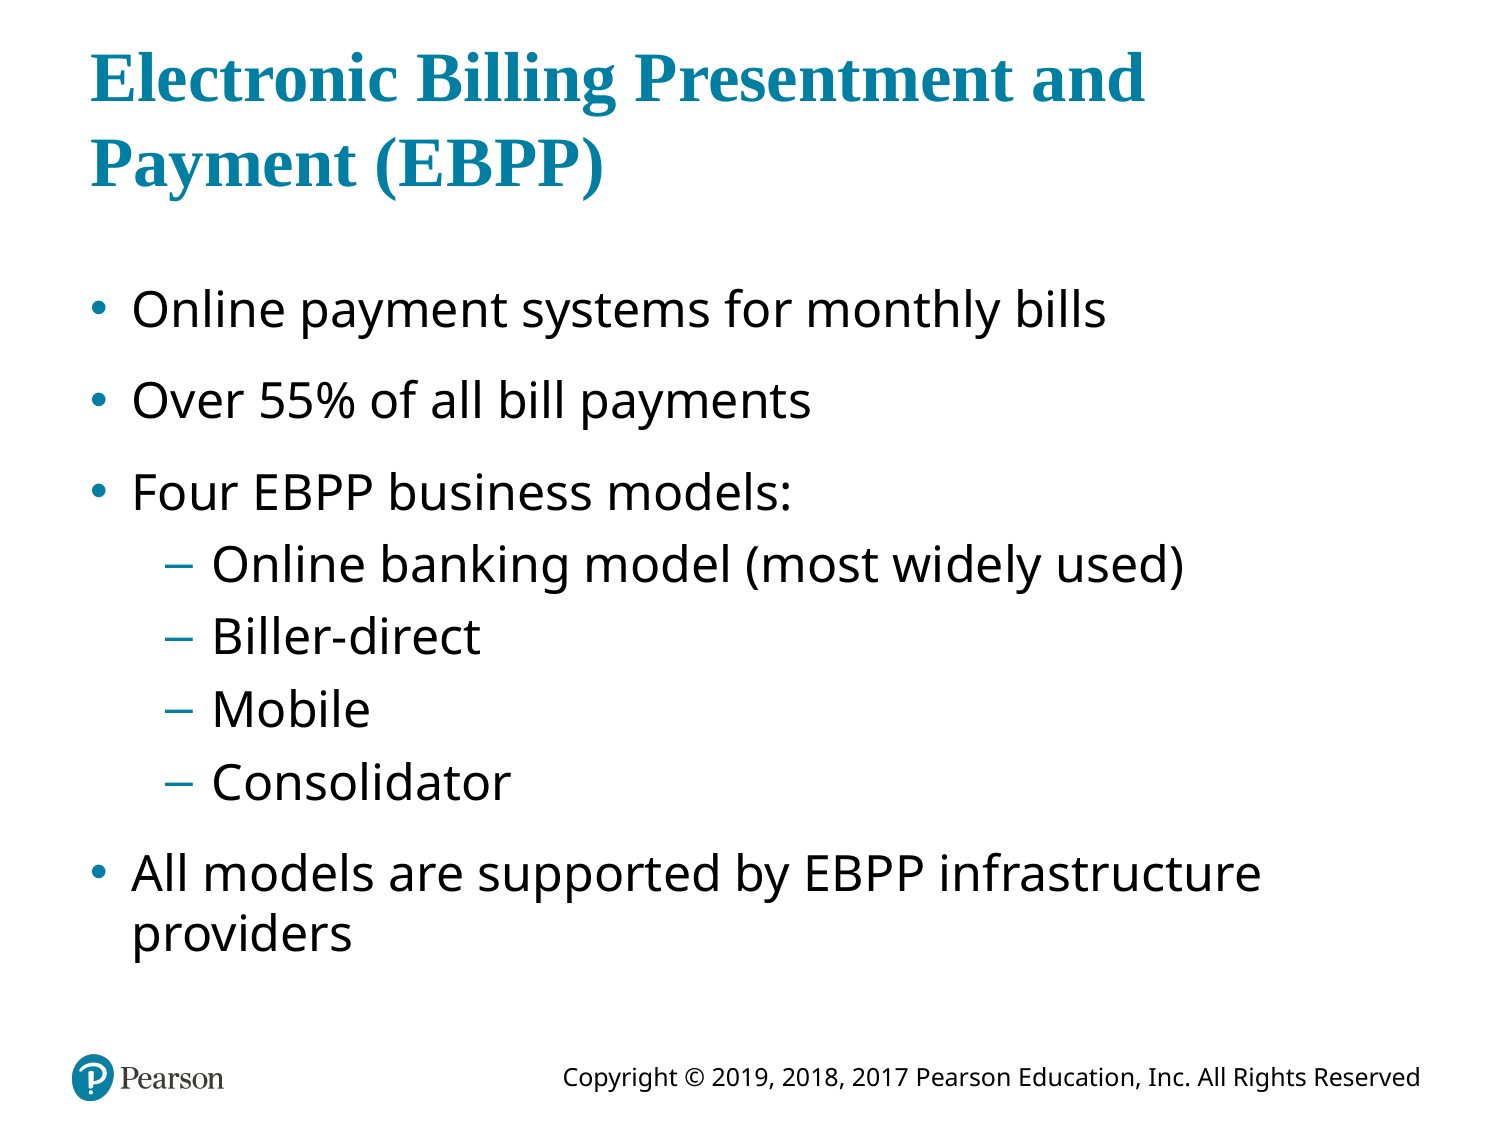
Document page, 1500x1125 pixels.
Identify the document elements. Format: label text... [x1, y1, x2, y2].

list Online payment systems for monthly bills Over 55% of all bill payments Four E B P P business models: Online banking model (most widely used) Biller-direct Mobile Consolidator All models are supported by E B P P infrastructure providers [75, 262, 1425, 1005]
picture [72, 1054, 88, 1070]
picture [98, 1054, 224, 1101]
title Electronic Billing Presentment and Payment (E B P P) [75, 35, 1425, 216]
picture [72, 1087, 83, 1101]
picture [80, 1063, 106, 1088]
